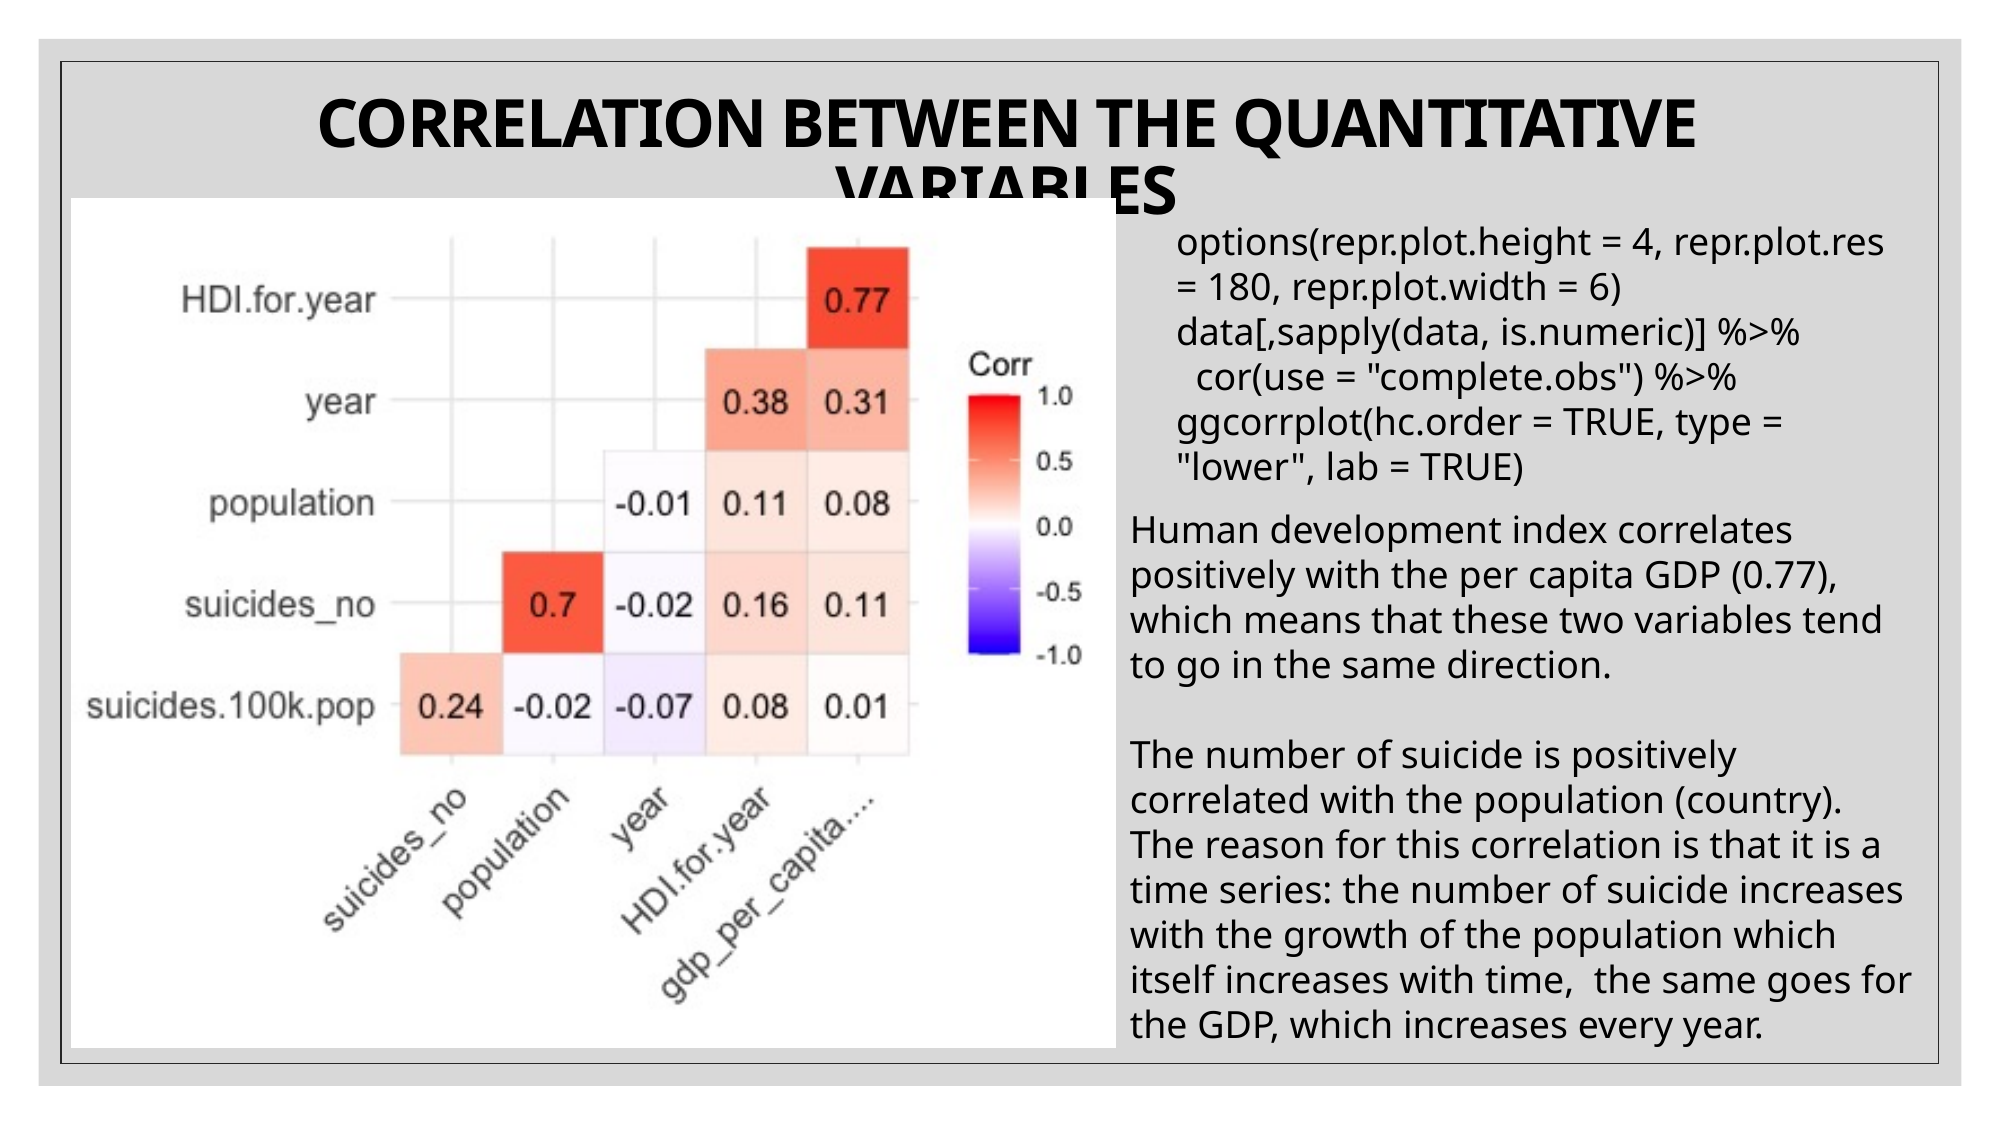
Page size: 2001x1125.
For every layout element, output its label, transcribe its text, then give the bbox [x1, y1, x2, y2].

title Correlation between the Quantitative Variables [131, 41, 1883, 281]
text_box Human development index correlates positively with the per capita GDP (0.77), which means that these two variables tend to go in the same direction. The number of suicide is positively correlated with the population (country). The reason for this correlation is that it is a time series: the number of suicide increases with the growth of the population which itself increases with time, the same goes for the GDP, which increases every year. [1117, 498, 1941, 1054]
text_box options(repr.plot.height = 4, repr.plot.res = 180, repr.plot.width = 6) data[,sapply(data, is.numeric)] %>% cor(use = "complete.obs") %>% ggcorrplot(hc.order = TRUE, type = "lower", lab = TRUE) [1161, 210, 1929, 496]
picture [71, 198, 1116, 1048]
